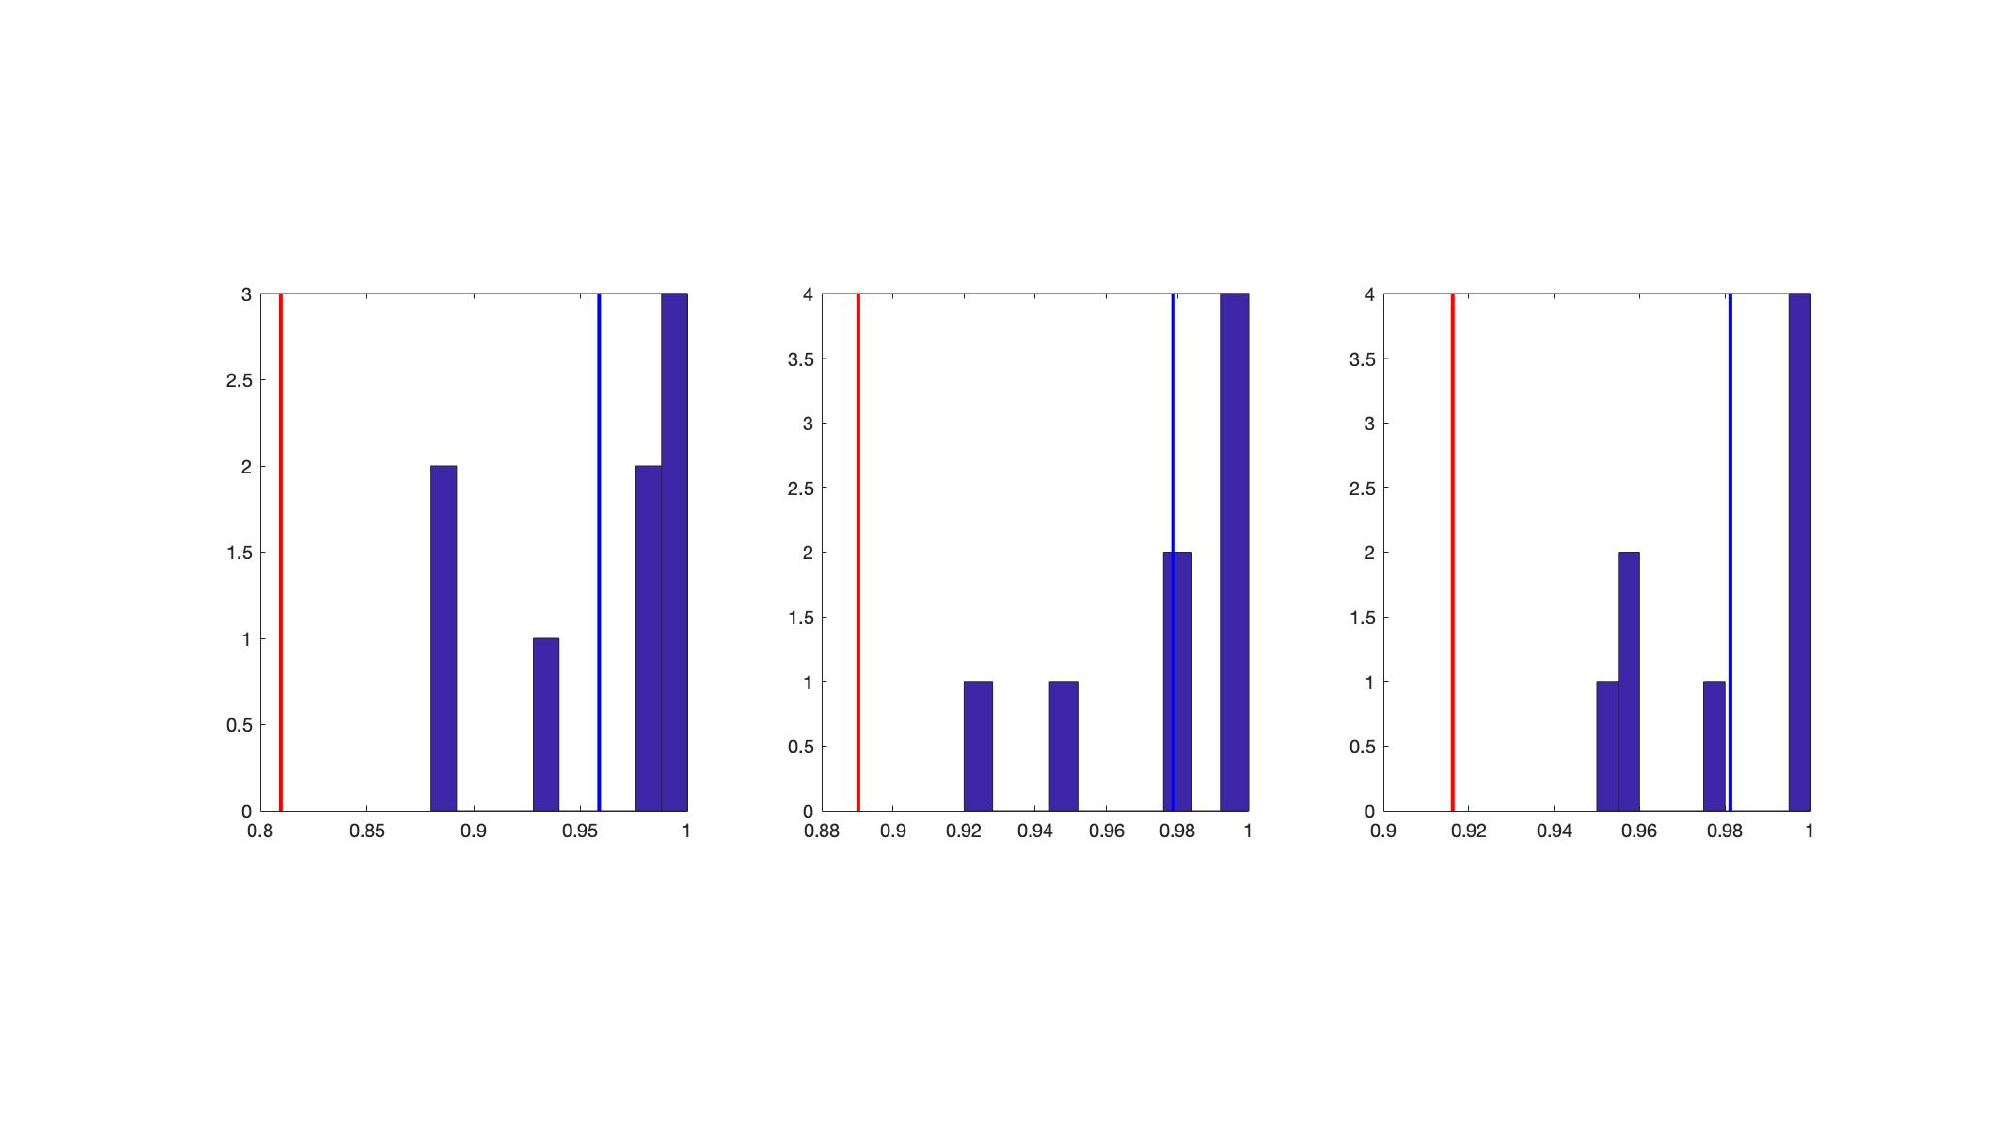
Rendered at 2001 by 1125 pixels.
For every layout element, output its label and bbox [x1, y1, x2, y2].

picture [0, 245, 2000, 880]
